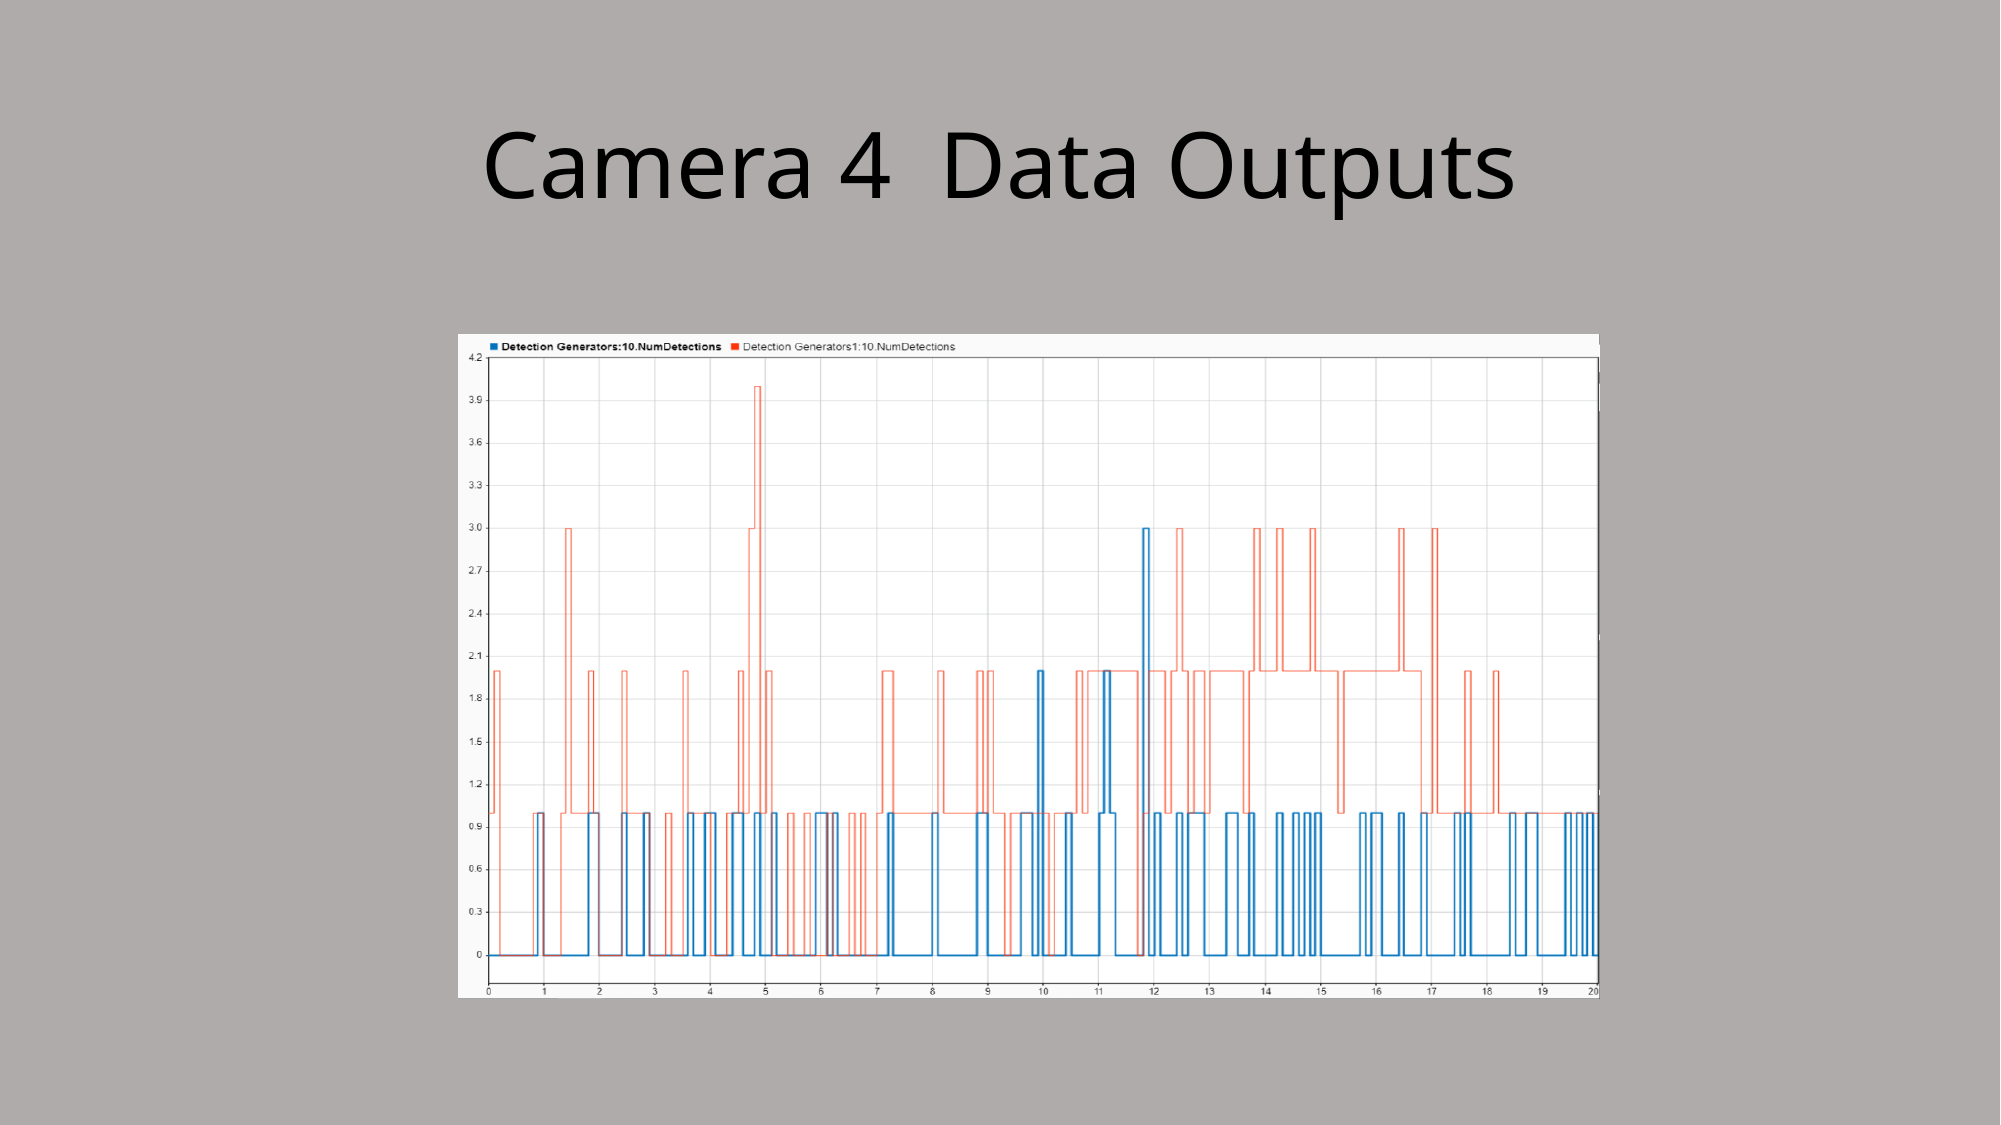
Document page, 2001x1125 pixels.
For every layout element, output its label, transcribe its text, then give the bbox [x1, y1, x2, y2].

title Camera 4 Data Outputs [137, 59, 1863, 278]
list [458, 334, 1600, 999]
